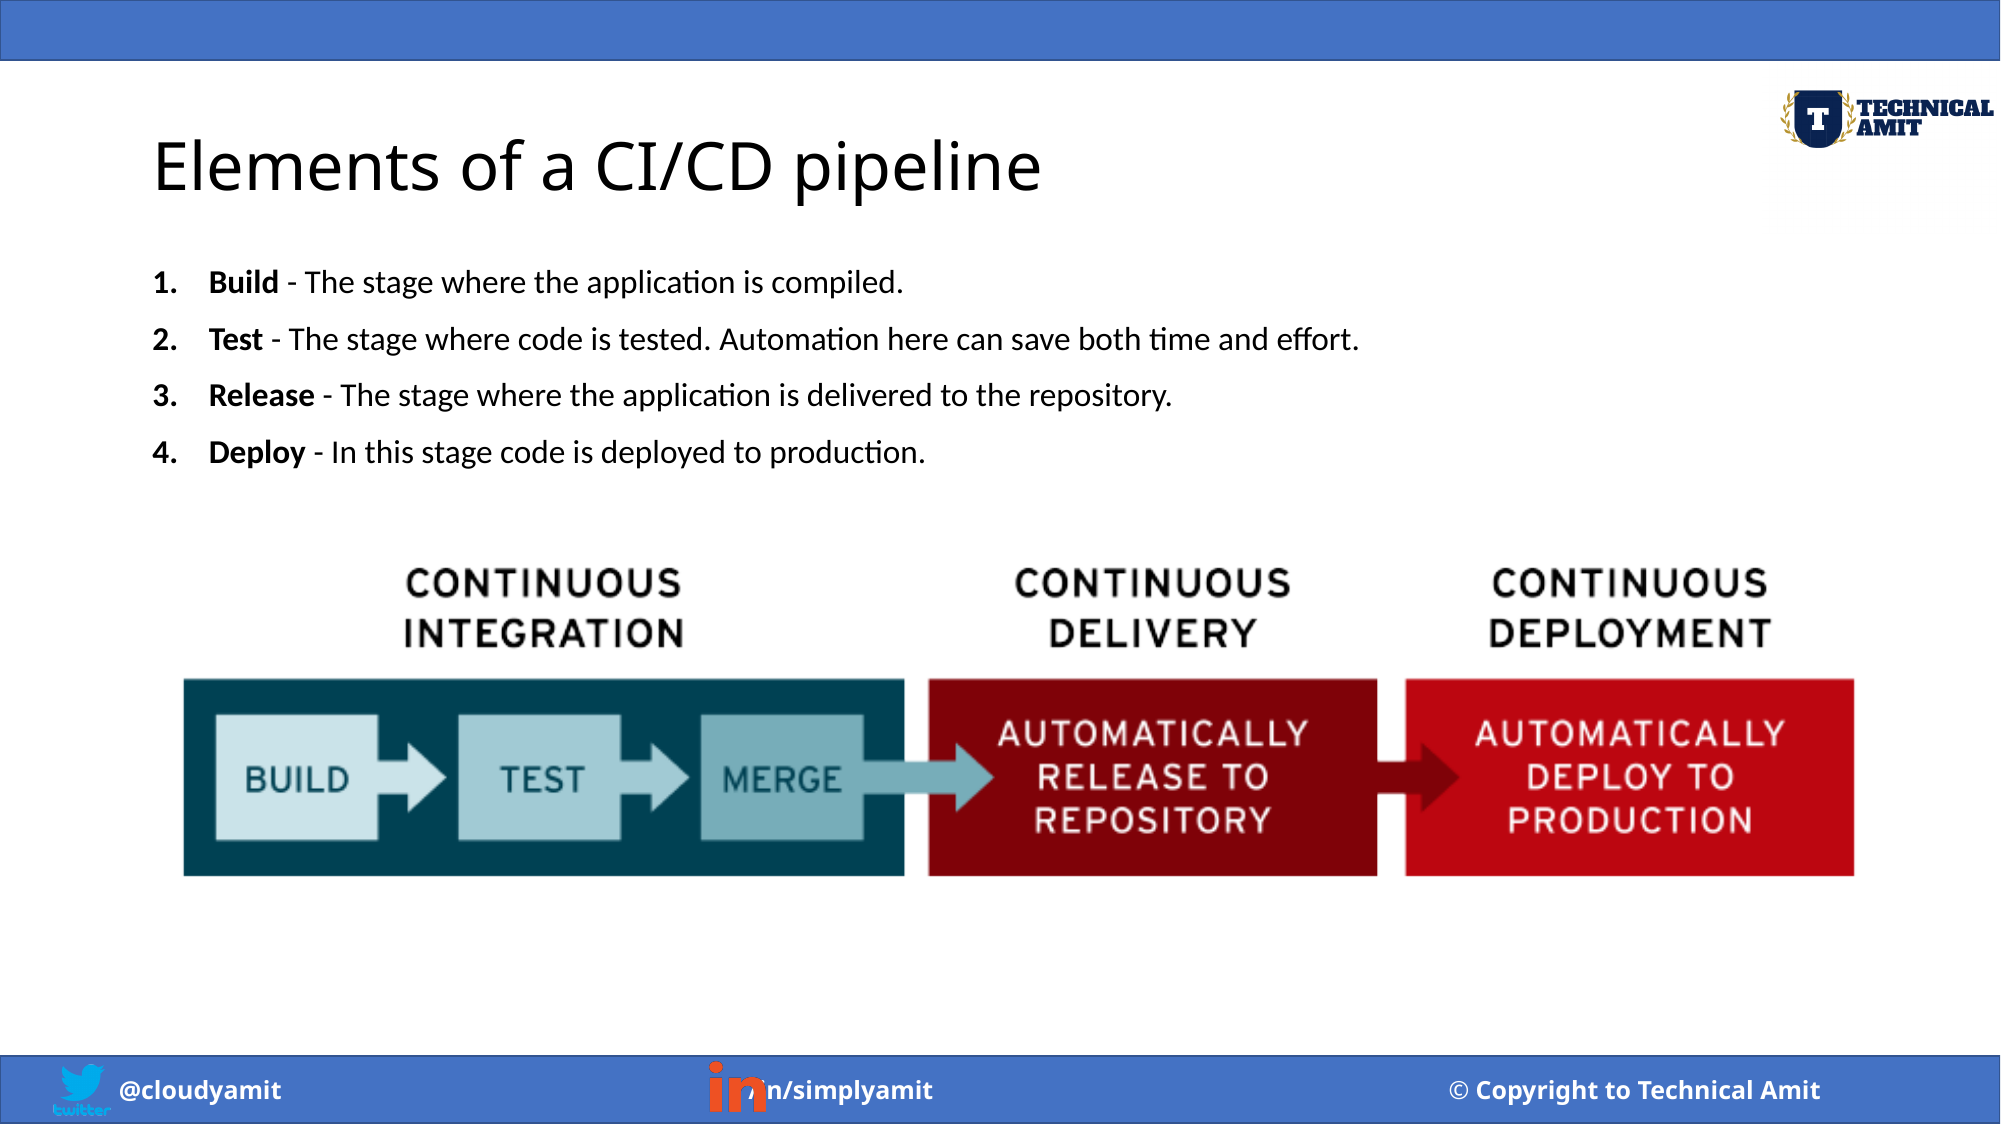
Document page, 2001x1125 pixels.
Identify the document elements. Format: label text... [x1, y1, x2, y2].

picture [1863, 61, 1997, 234]
picture [180, 562, 1863, 881]
title Elements of a CI/CD pipeline [137, 59, 1863, 257]
picture [47, 1061, 117, 1118]
picture [709, 1061, 766, 1112]
list Build - The stage where the application is compiled. Test - The stage where code is tested. Automation here can save both time and effort. Release - The stage where the application is delivered to the repository. Deploy - In this stage code is deployed to production. [137, 257, 1863, 1014]
